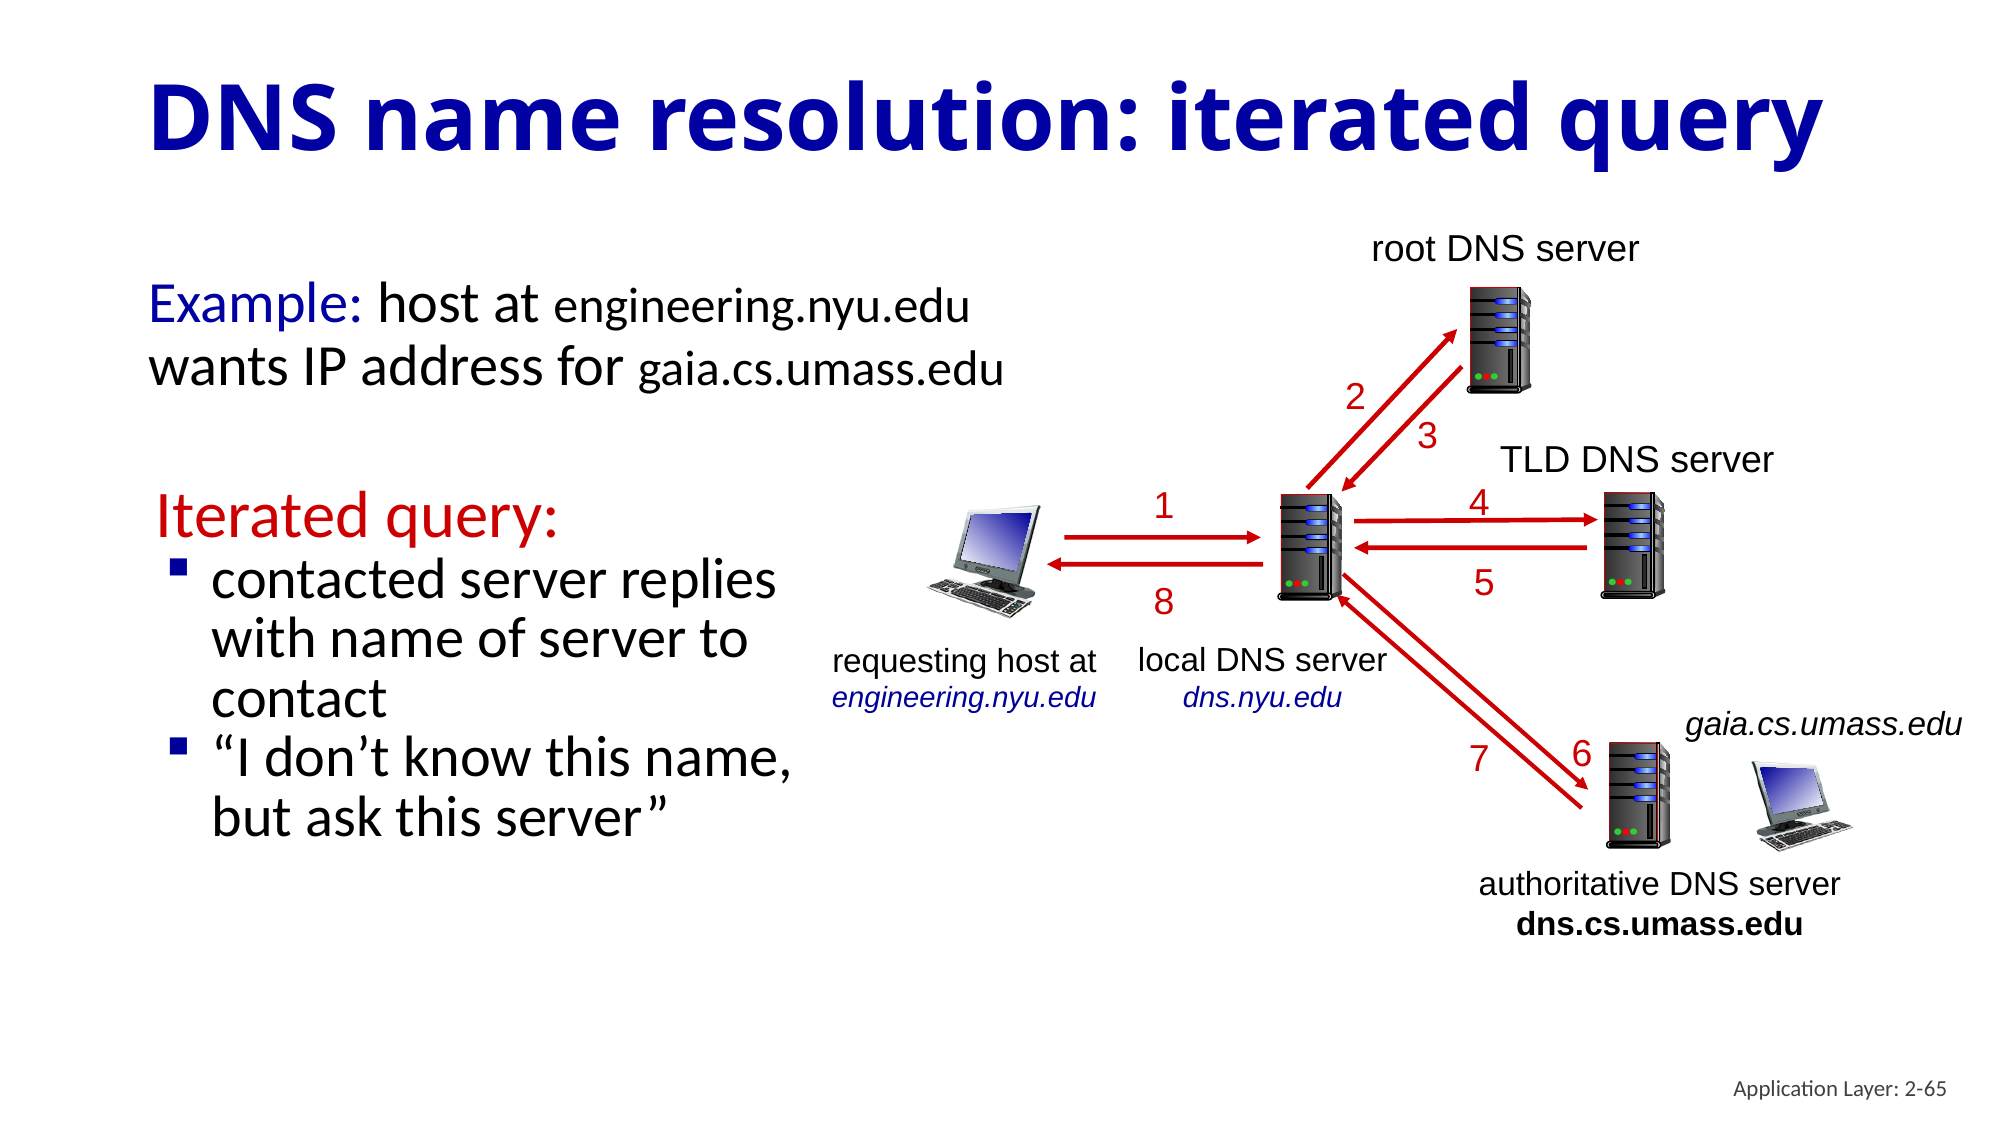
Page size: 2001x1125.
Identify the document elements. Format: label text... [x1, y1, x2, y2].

title DNS name resolution: iterated query [131, 47, 1856, 195]
text_box Example: host at engineering.nyu.edu wants IP address for gaia.cs.umass.edu [112, 265, 1042, 440]
text_box authoritative DNS server dns.cs.umass.edu [1463, 855, 1857, 950]
text_box [1338, 596, 1379, 631]
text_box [1278, 494, 1343, 600]
text_box requesting host at engineering.nyu.edu [817, 631, 1108, 721]
text_box 3 [1402, 403, 1453, 464]
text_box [1601, 492, 1666, 599]
text_box 8 [1138, 569, 1190, 629]
text_box 1 [1138, 473, 1190, 534]
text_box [1467, 287, 1532, 393]
text_box gaia.cs.umass.edu [1670, 695, 1979, 750]
text_box 6 [1556, 721, 1608, 782]
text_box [899, 500, 1045, 627]
text_box 7 [1453, 726, 1505, 787]
text_box [1046, 558, 1264, 571]
text_box 4 [1453, 470, 1505, 531]
text_box [1064, 531, 1261, 544]
text_box 2 [1330, 364, 1381, 425]
text_box root DNS server [1340, 216, 1671, 277]
text_box Iterated query: contacted server replies with name of server to contact “I don’t know this name, but ask this server” [140, 463, 813, 893]
text_box [1341, 428, 1402, 492]
text_box [1381, 328, 1458, 411]
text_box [1606, 742, 1671, 848]
text_box 5 [1458, 550, 1510, 611]
text_box [1417, 638, 1589, 790]
text_box [1505, 513, 1598, 526]
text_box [1108, 631, 1417, 722]
text_box [1354, 541, 1587, 554]
text_box TLD DNS server [1472, 427, 1803, 488]
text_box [1748, 757, 1878, 859]
slide_number Application Layer: 2- [1512, 1056, 1963, 1117]
